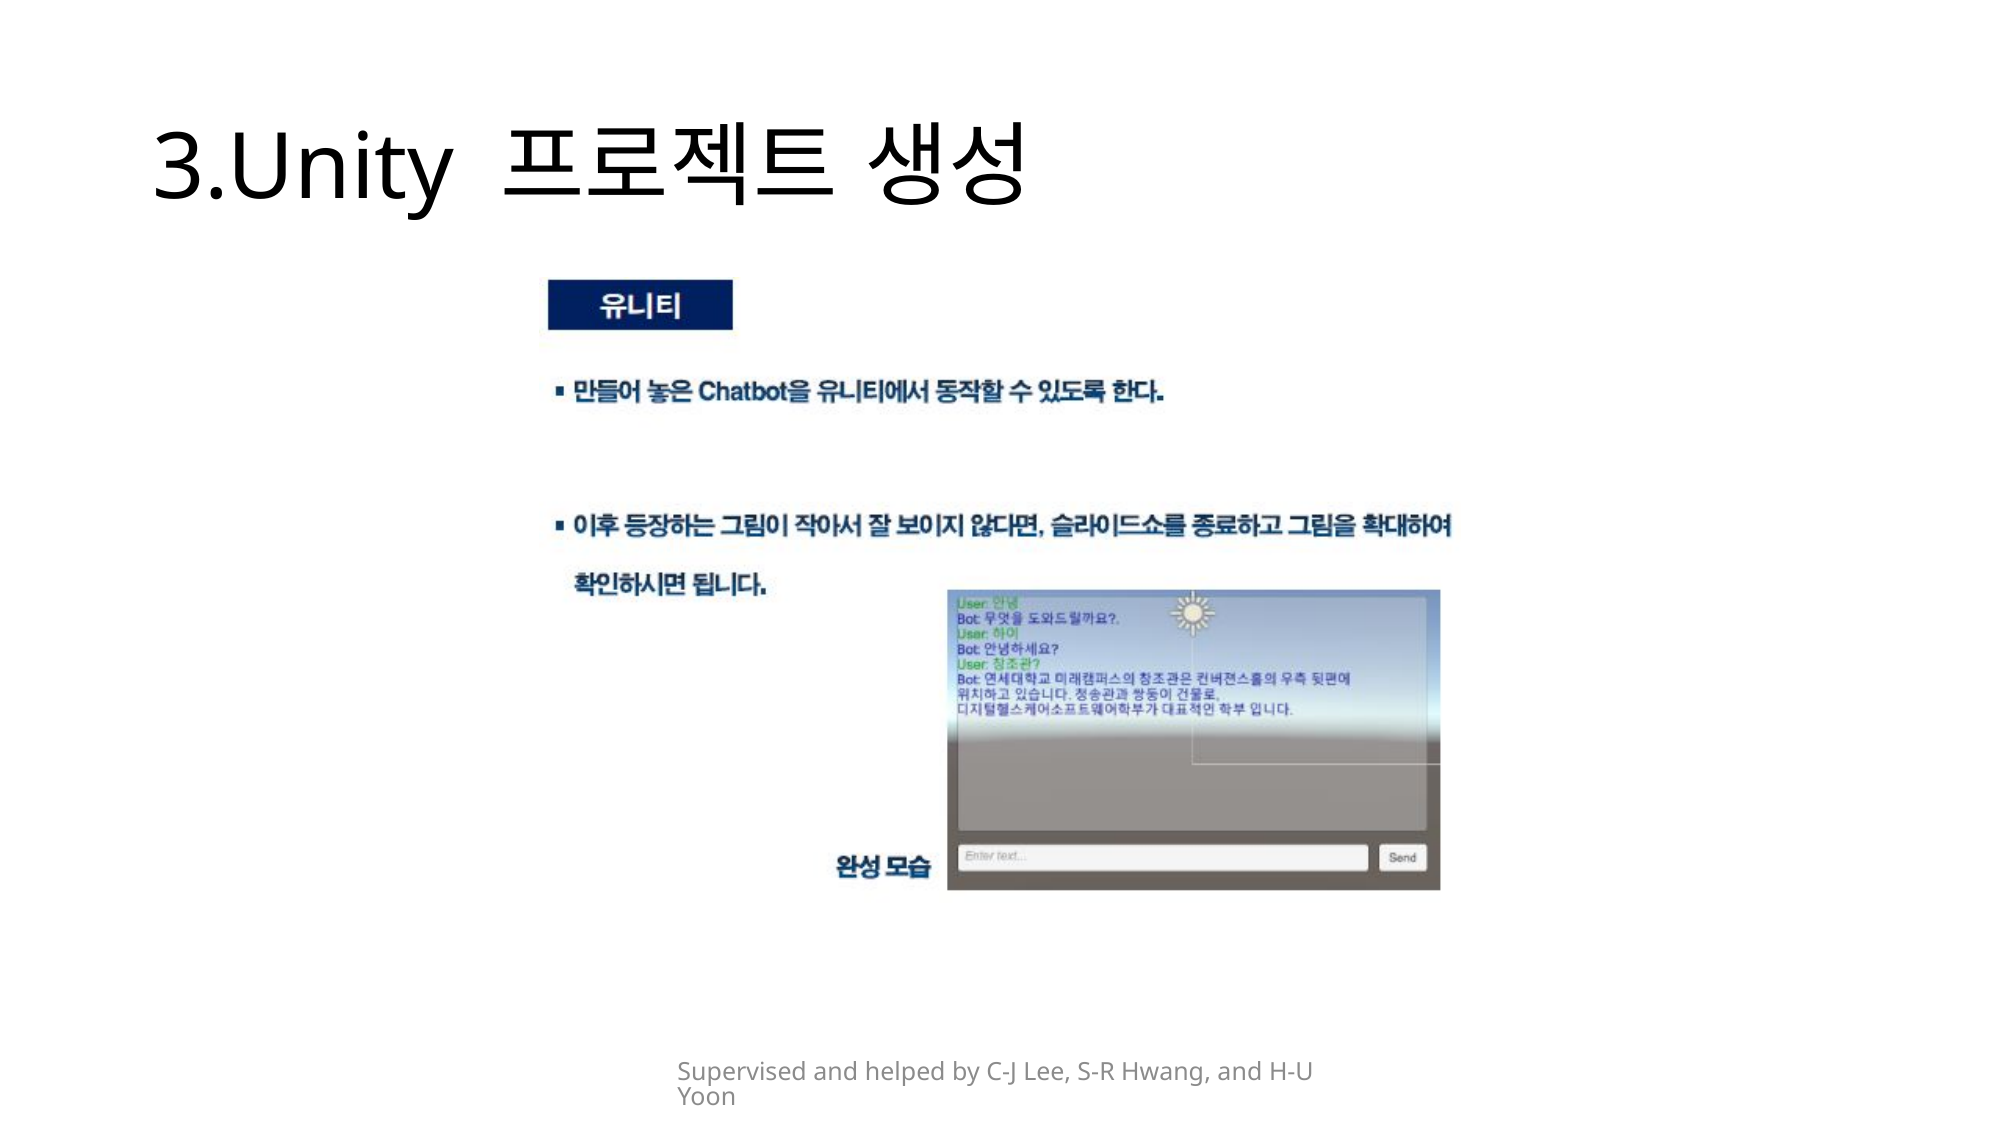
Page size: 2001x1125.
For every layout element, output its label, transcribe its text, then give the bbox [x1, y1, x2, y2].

footer Supervised and helped by C-J Lee, S-R Hwang, and H-U Yoon [662, 1042, 1338, 1103]
title 3.Unity 프로젝트 생성 [137, 59, 1863, 278]
picture [539, 277, 1461, 903]
